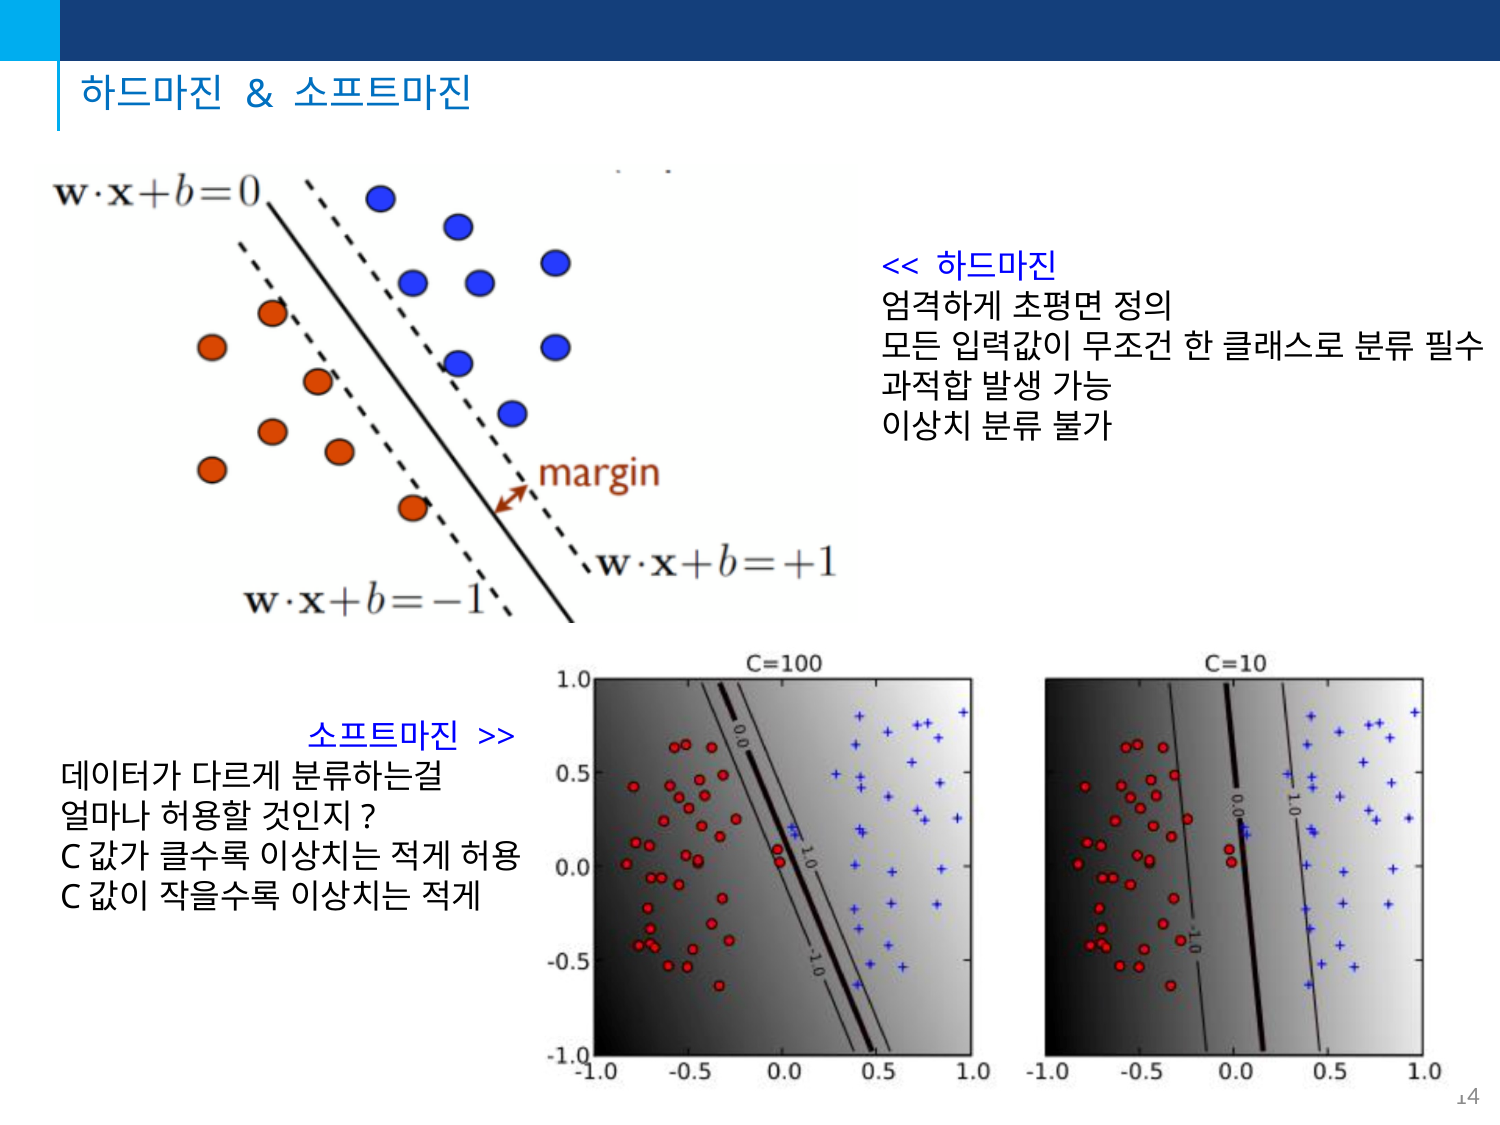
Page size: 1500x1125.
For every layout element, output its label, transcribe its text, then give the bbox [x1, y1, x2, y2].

text_box << 하드마진 엄격하게 초평면 정의 모든 입력값이 무조건 한 클래스로 분류 필수 과적합 발생 가능 이상치 분류 불가 [866, 238, 1500, 453]
picture [34, 164, 858, 623]
text_box 소프트마진 >> 데이터가 다르게 분류하는걸 얼마나 허용할 것인지? C값가 클수록 이상치는 적게 허용 C값이 작을수록 이상치는 적게 [45, 707, 530, 923]
slide_number 14 [1435, 1065, 1499, 1125]
title 하드마진 & 소프트마진 [65, 62, 1500, 129]
picture [530, 636, 1468, 1095]
